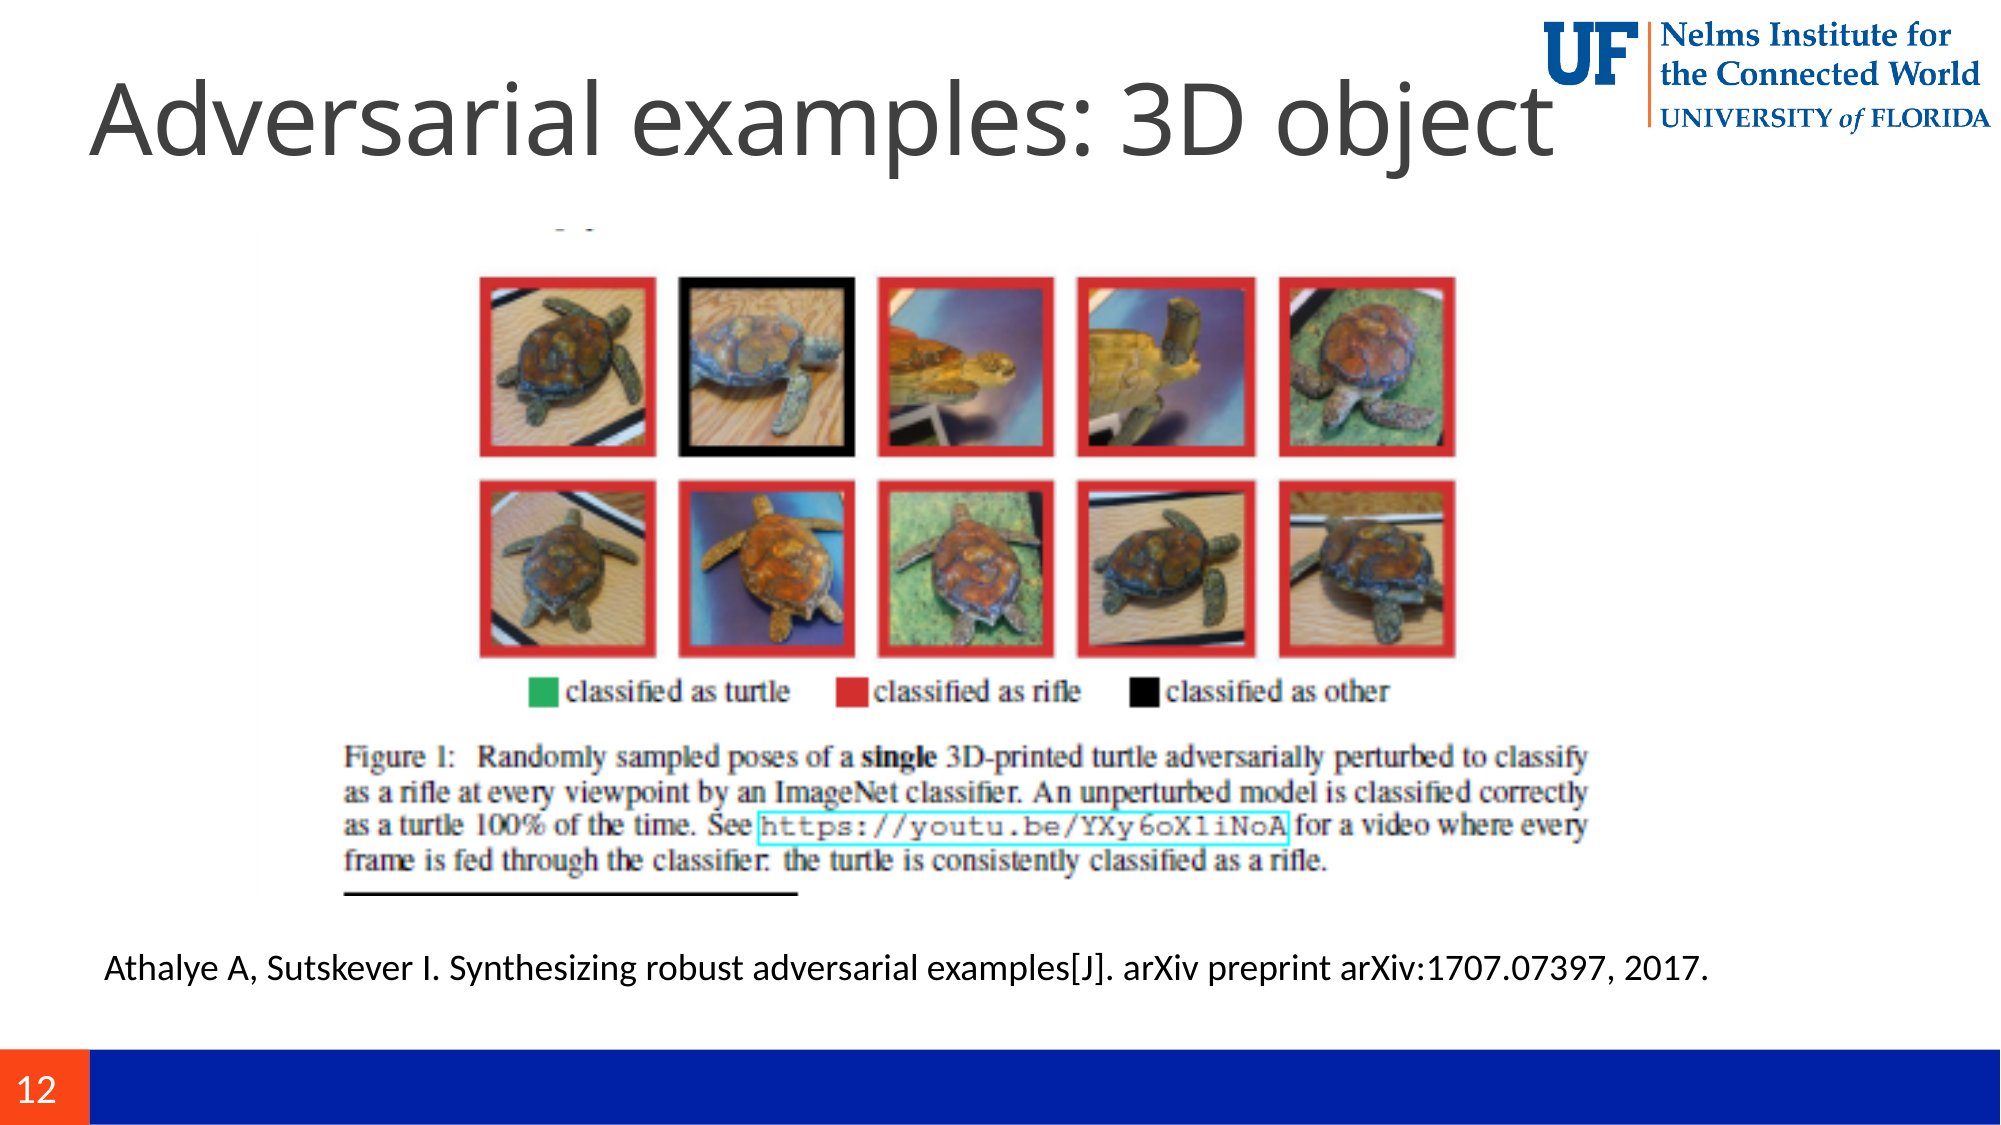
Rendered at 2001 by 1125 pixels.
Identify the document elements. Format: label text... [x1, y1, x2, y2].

text_box Athalye A, Sutskever I. Synthesizing robust adversarial examples[J]. arXiv preprint arXiv:1707.07397, 2017. [89, 935, 1948, 996]
slide_number 12 [0, 1049, 90, 1125]
picture [1531, 1, 2000, 141]
title Adversarial examples: 3D object [89, 14, 1849, 183]
picture [254, 229, 1746, 896]
